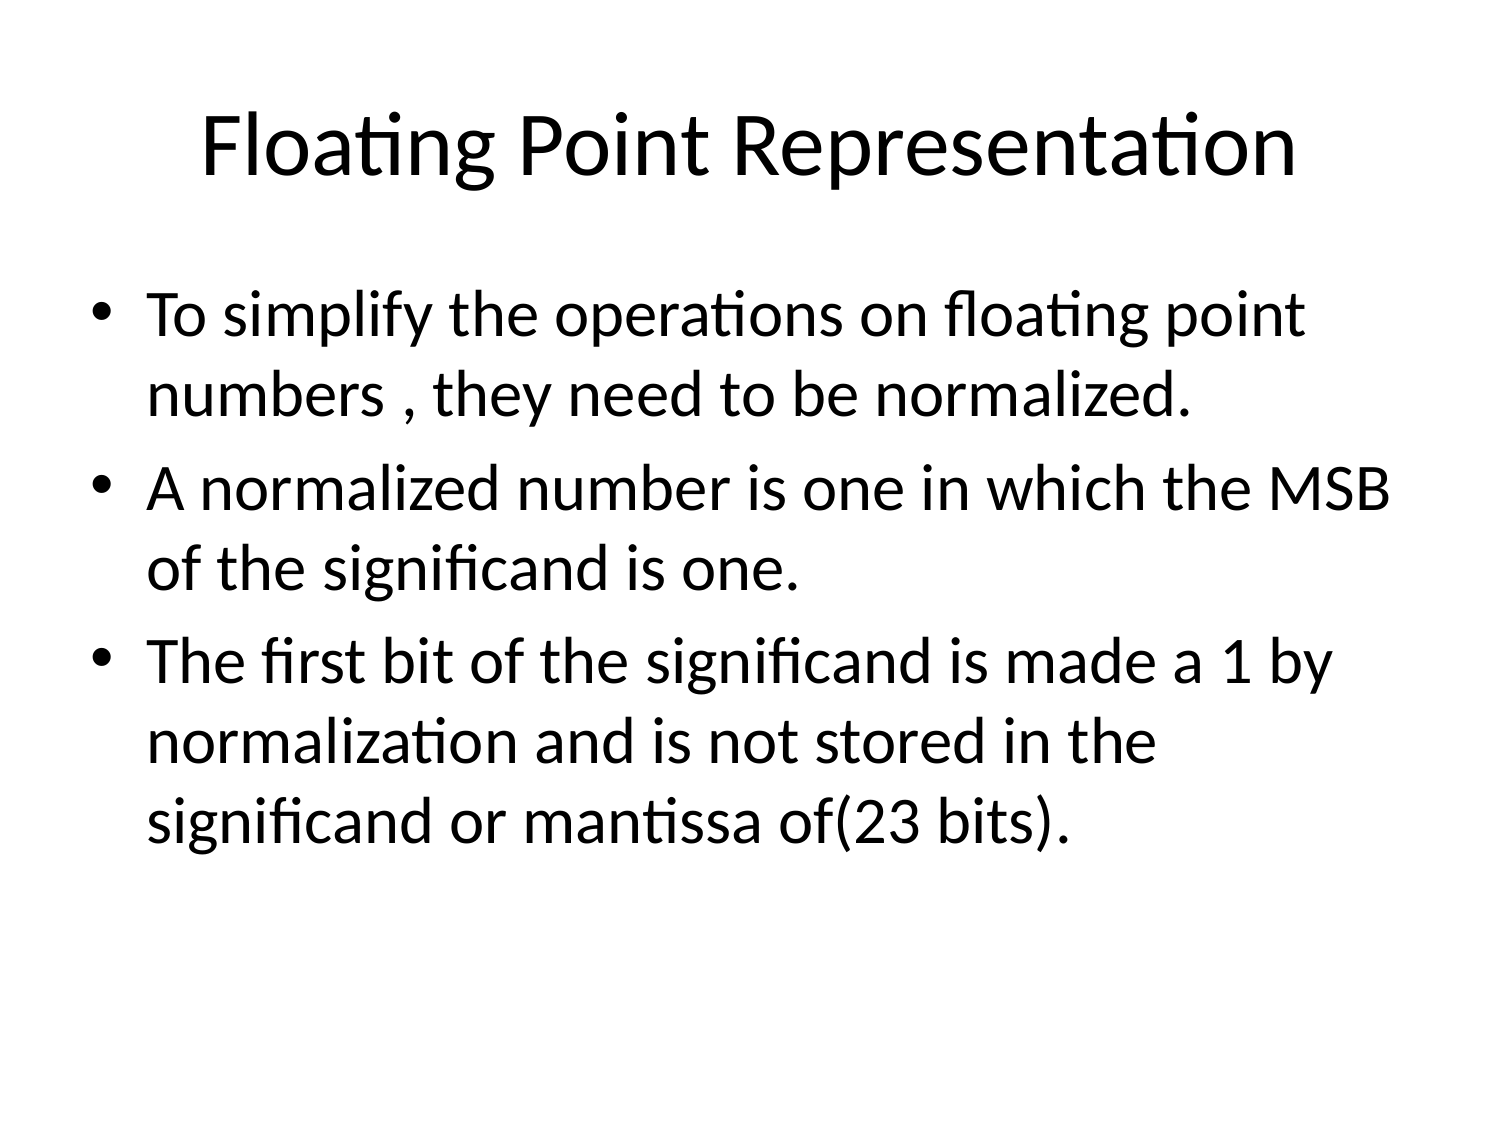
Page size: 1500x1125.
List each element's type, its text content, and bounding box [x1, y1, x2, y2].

title Floating Point Representation [75, 45, 1425, 233]
list To simplify the operations on floating point numbers , they need to be normalized. A normalized number is one in which the MSB of the significand is one. The first bit of the significand is made a 1 by normalization and is not stored in the significand or mantissa of(23 bits). [75, 262, 1425, 1005]
